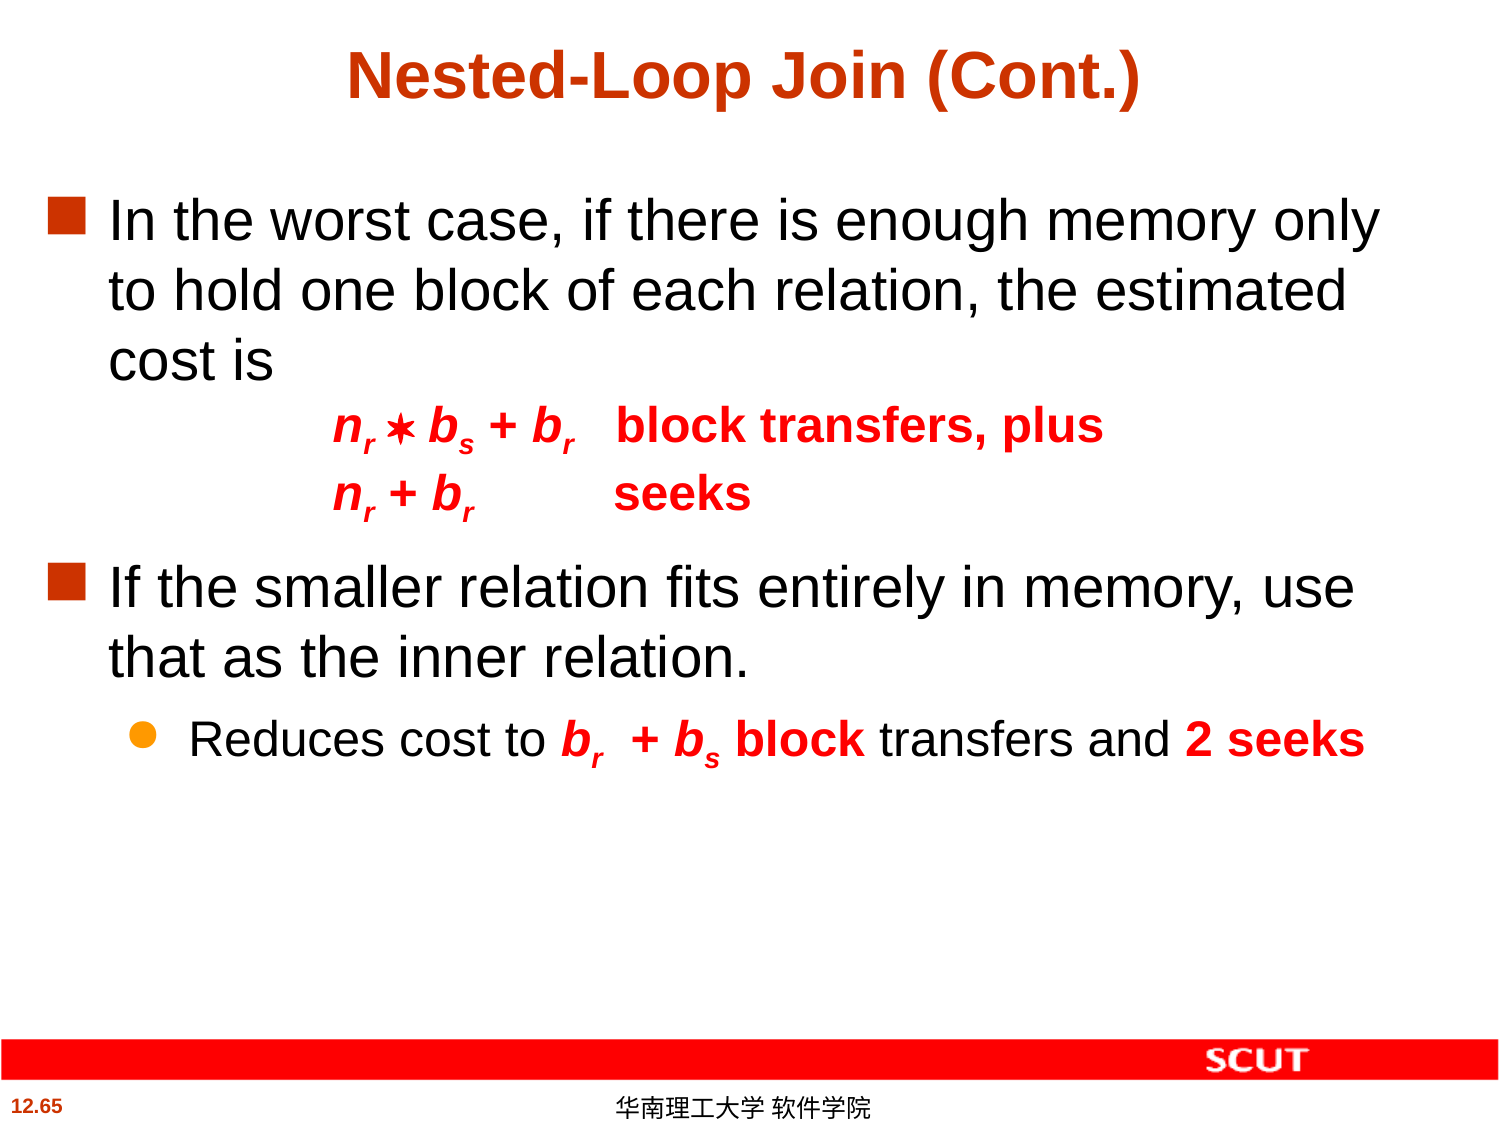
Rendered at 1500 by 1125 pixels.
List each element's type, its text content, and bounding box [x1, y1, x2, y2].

title Nested-Loop Join (Cont.) [37, 18, 1452, 120]
picture [0, 1038, 1500, 1083]
list In the worst case, if there is enough memory only to hold one block of each relation, the estimated cost is nr  bs + br block transfers, plus nr + br seeks If the smaller relation fits entirely in memory, use that as the inner relation. Reduces cost to br + bs block transfers and 2 seeks [37, 174, 1450, 1038]
